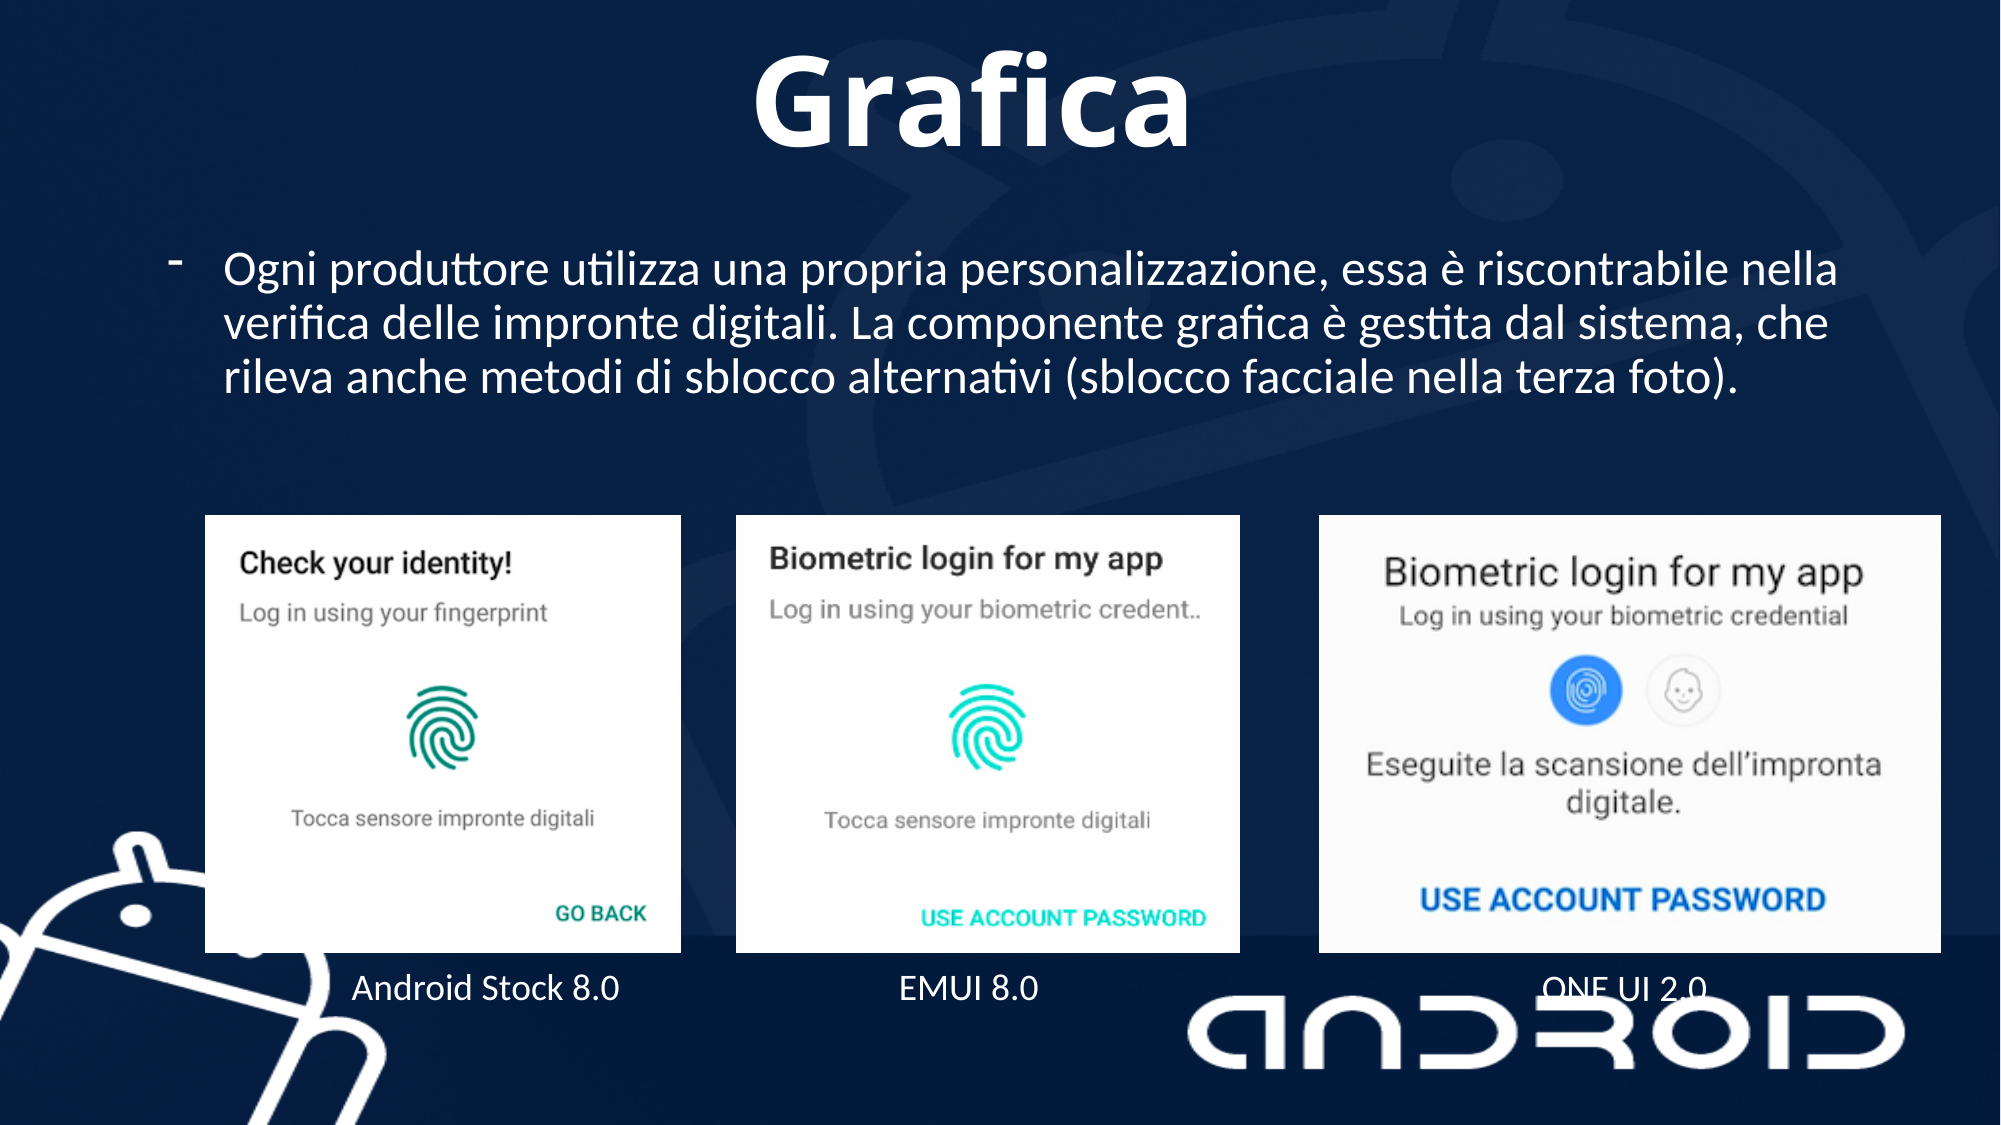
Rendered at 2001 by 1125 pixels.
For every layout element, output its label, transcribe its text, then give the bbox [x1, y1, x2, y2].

text_box Android Stock 8.0 [336, 955, 681, 1016]
picture [0, 0, 2001, 1125]
text_box EMUI 8.0 [884, 955, 1067, 1016]
text_box ONE UI 2.0 [1527, 956, 1744, 1017]
subtitle Ogni produttore utilizza una propria personalizzazione, essa è riscontrabile nella verifica delle impronte digitali. La componente grafica è gestita dal sistema, che rileva anche metodi di sblocco alternativi (sblocco facciale nella terza foto). [152, 234, 1913, 458]
title Grafica [235, 19, 1710, 181]
